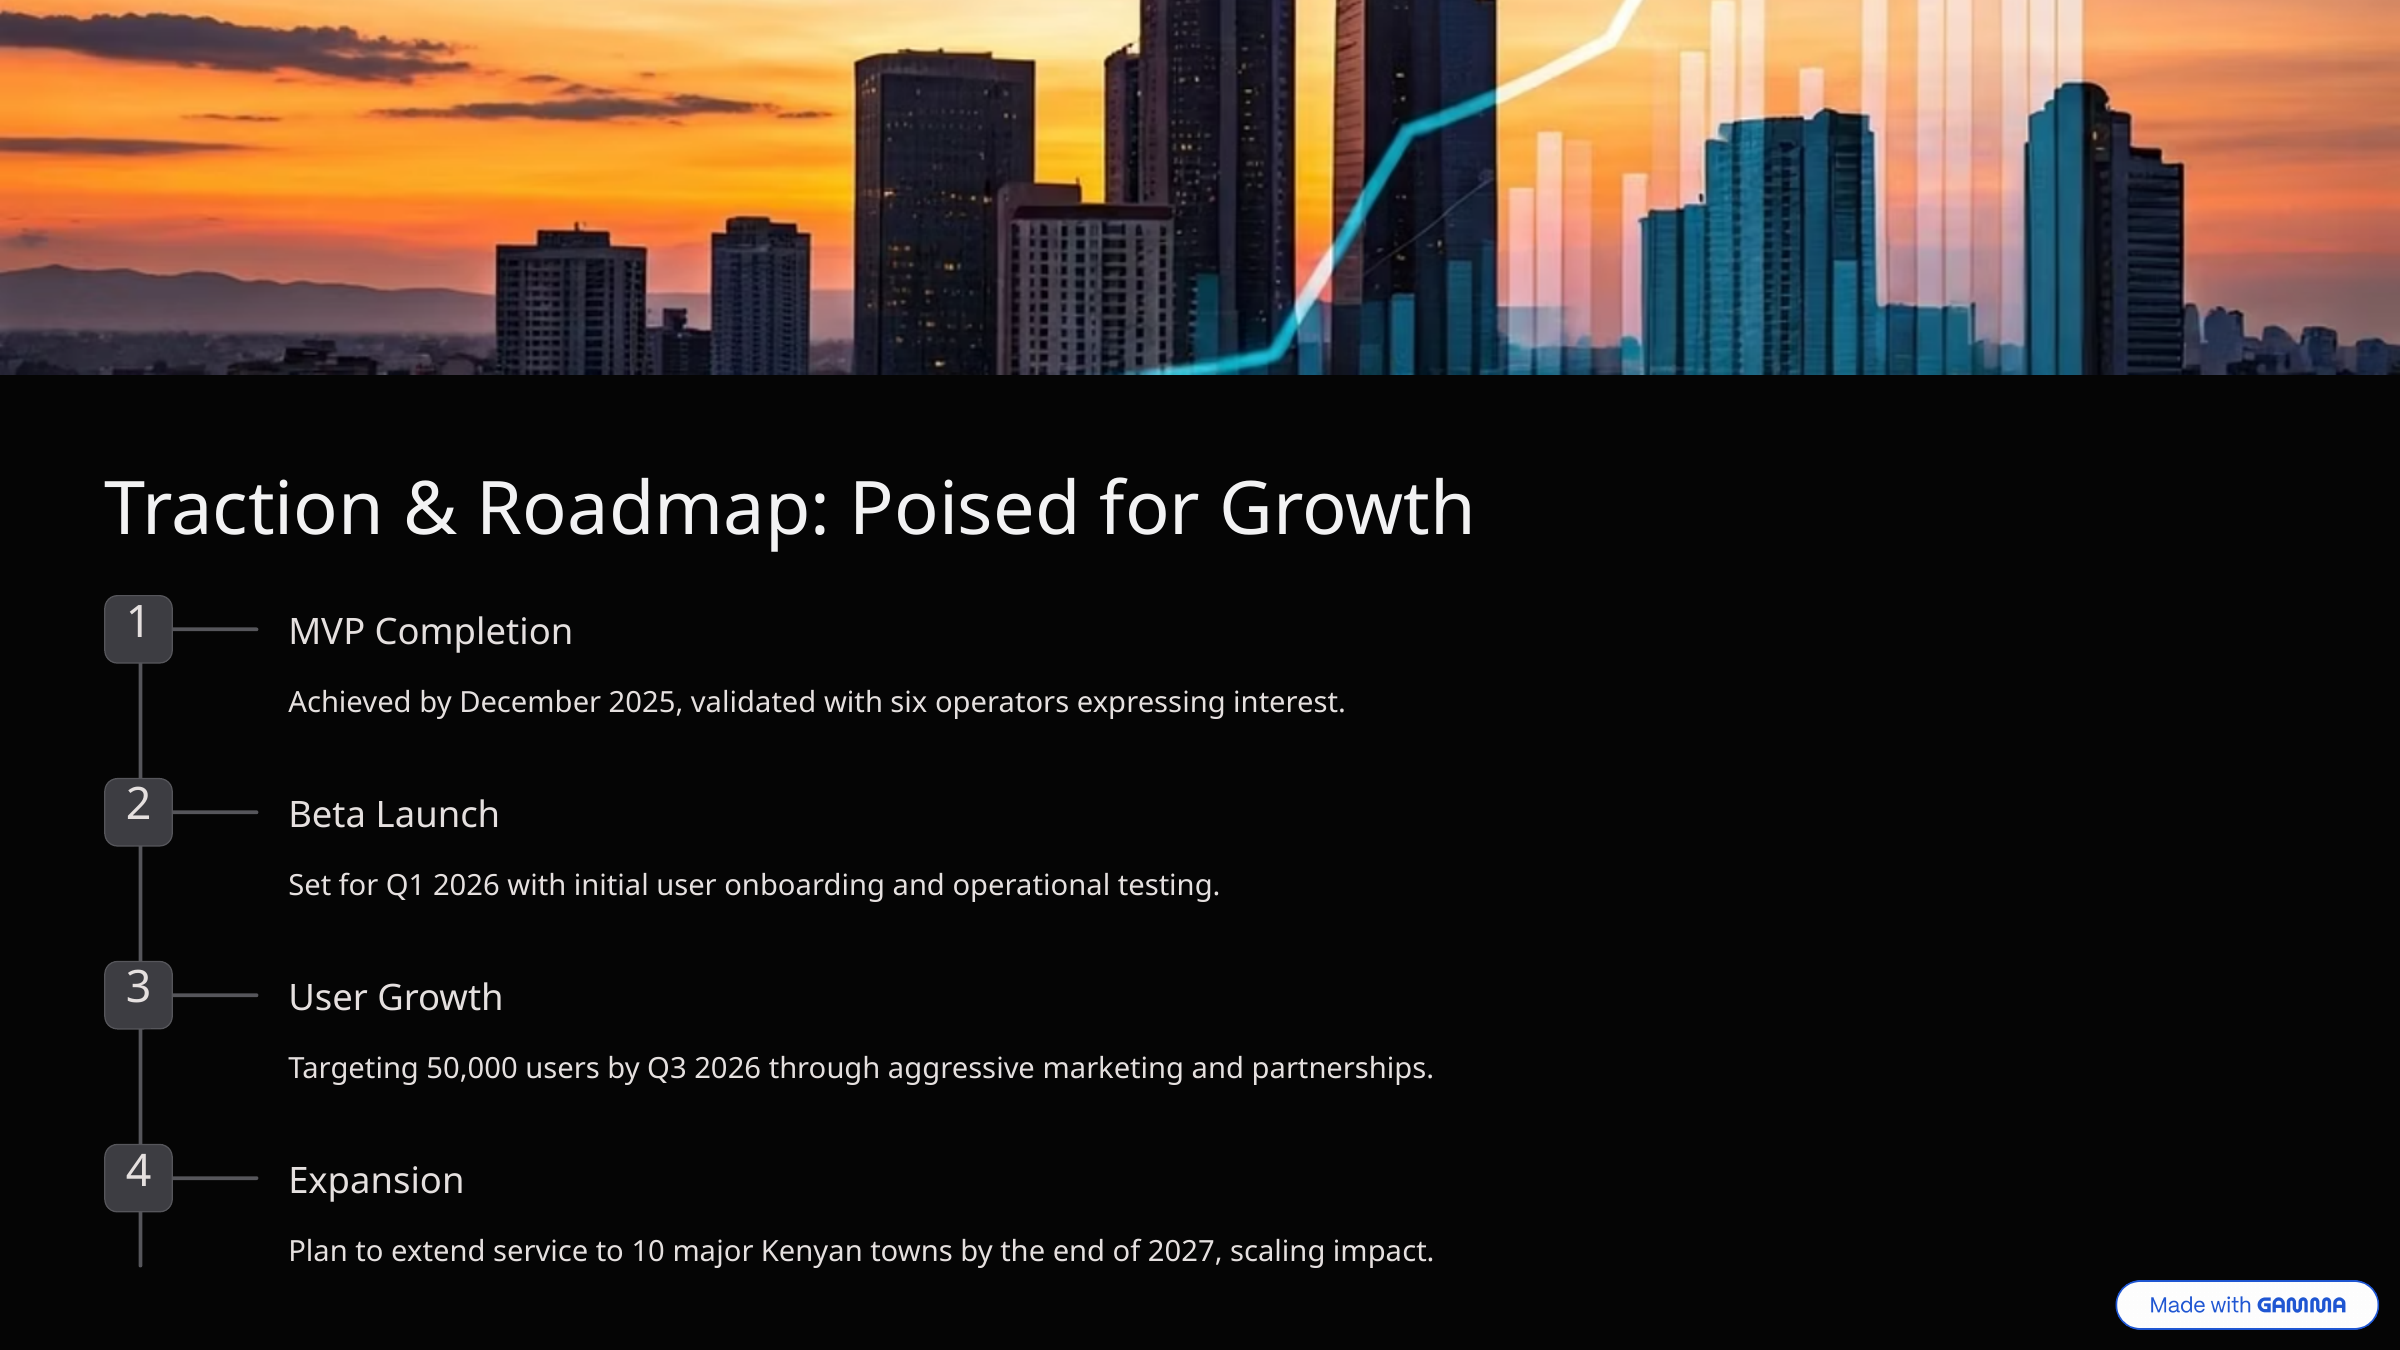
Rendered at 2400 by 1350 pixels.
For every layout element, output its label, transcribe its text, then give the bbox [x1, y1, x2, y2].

picture [0, 0, 2400, 375]
text_box [173, 1176, 259, 1181]
picture [2106, 1271, 2389, 1339]
text_box User Growth [288, 971, 663, 1019]
text_box [104, 595, 173, 664]
text_box Plan to extend service to 10 major Kenyan towns by the end of 2027, scaling impact. [288, 1219, 2296, 1268]
text_box Beta Launch [288, 788, 663, 836]
text_box Achieved by December 2025, validated with six operators expressing interest. [288, 670, 2296, 719]
text_box [138, 1029, 143, 1144]
text_box [138, 664, 143, 778]
text_box 4 [116, 1150, 161, 1207]
text_box Expansion [288, 1154, 663, 1202]
text_box 3 [116, 967, 161, 1024]
text_box [138, 846, 143, 961]
text_box Set for Q1 2026 with initial user onboarding and operational testing. [288, 853, 2296, 902]
text_box [173, 810, 259, 815]
text_box Traction & Roadmap: Poised for Growth [104, 457, 1560, 551]
text_box 1 [116, 601, 161, 658]
text_box [104, 1144, 173, 1212]
text_box [138, 1212, 143, 1268]
text_box MVP Completion [288, 605, 663, 653]
text_box [173, 993, 259, 998]
text_box [104, 778, 173, 847]
text_box [173, 627, 259, 632]
text_box 2 [116, 784, 161, 841]
text_box [104, 961, 173, 1029]
text_box Targeting 50,000 users by Q3 2026 through aggressive marketing and partnerships. [288, 1036, 2296, 1085]
